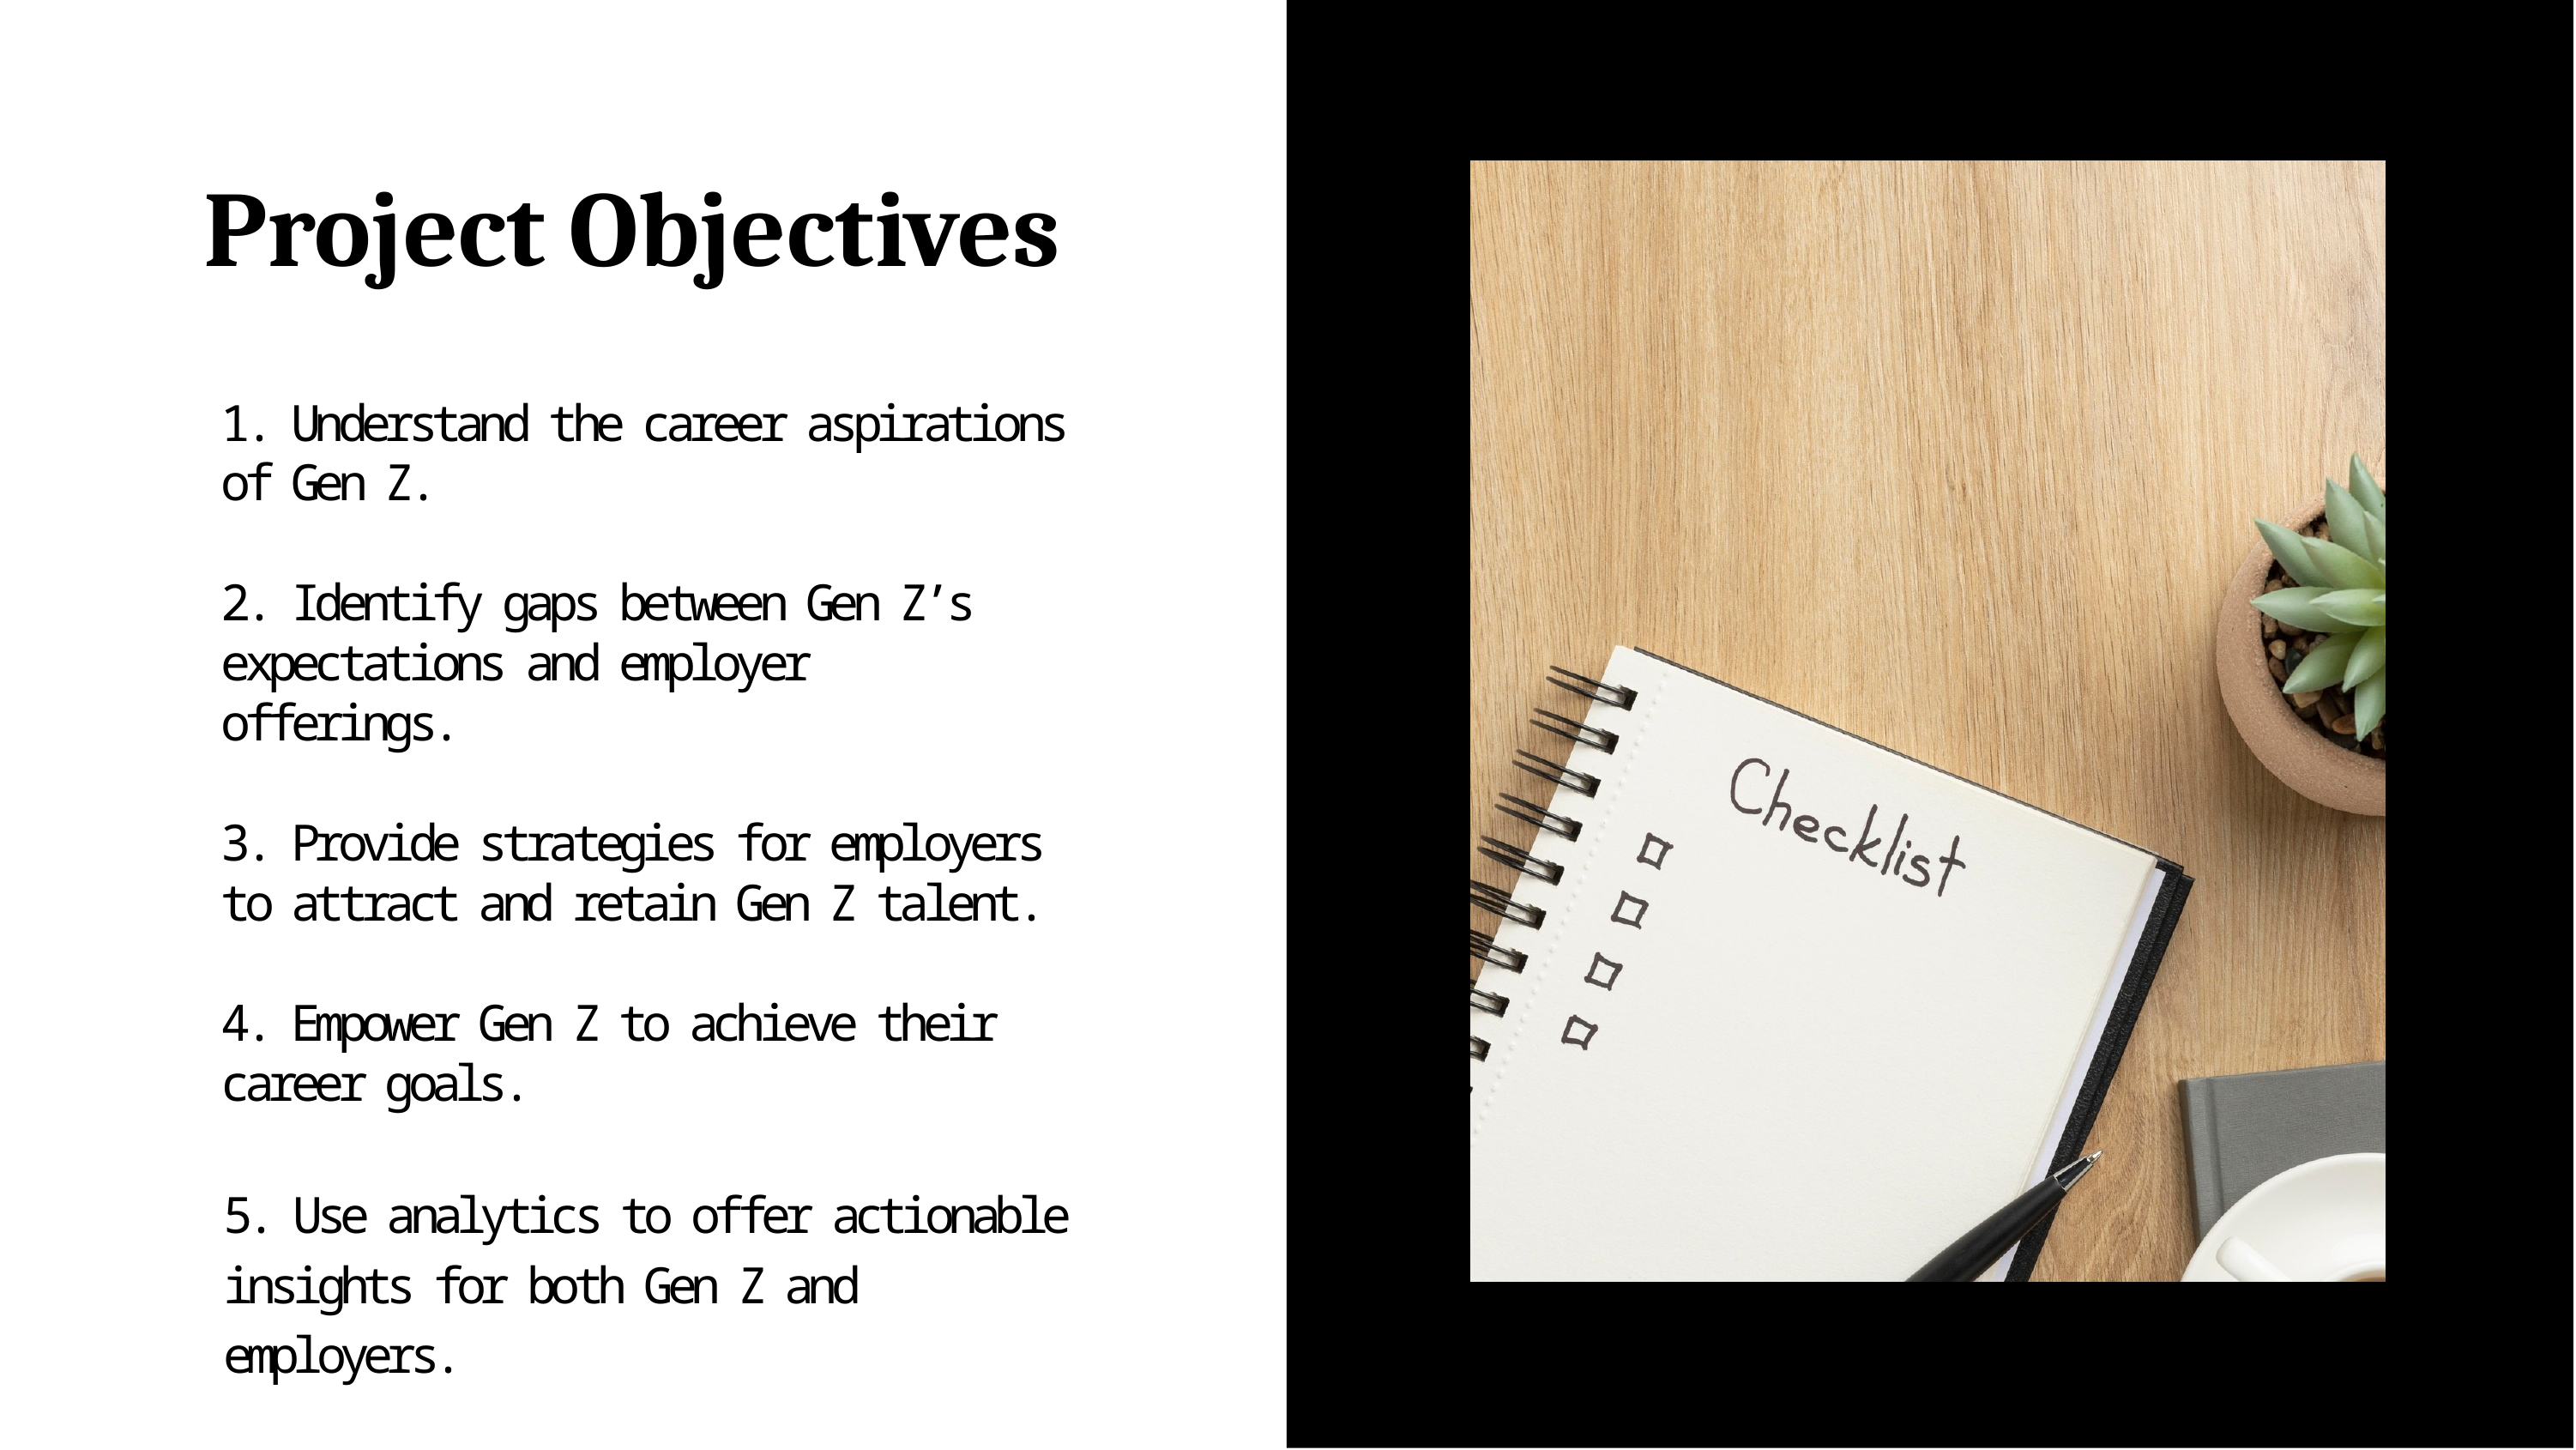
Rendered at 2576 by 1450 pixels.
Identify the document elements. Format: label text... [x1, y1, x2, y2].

text_box 1. Understand the career aspirations of Gen Z. 2. Identify gaps between Gen Z’s expectations and employer offerings. 3. Provide strategies for employers to attract and retain Gen Z talent. 4. Empower Gen Z to achieve their career goals. 5. Use analytics to offer actionable insights for both Gen Z and employers. [220, 351, 1067, 1384]
title Project Objectives [202, 157, 1100, 402]
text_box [1286, 0, 2574, 1448]
